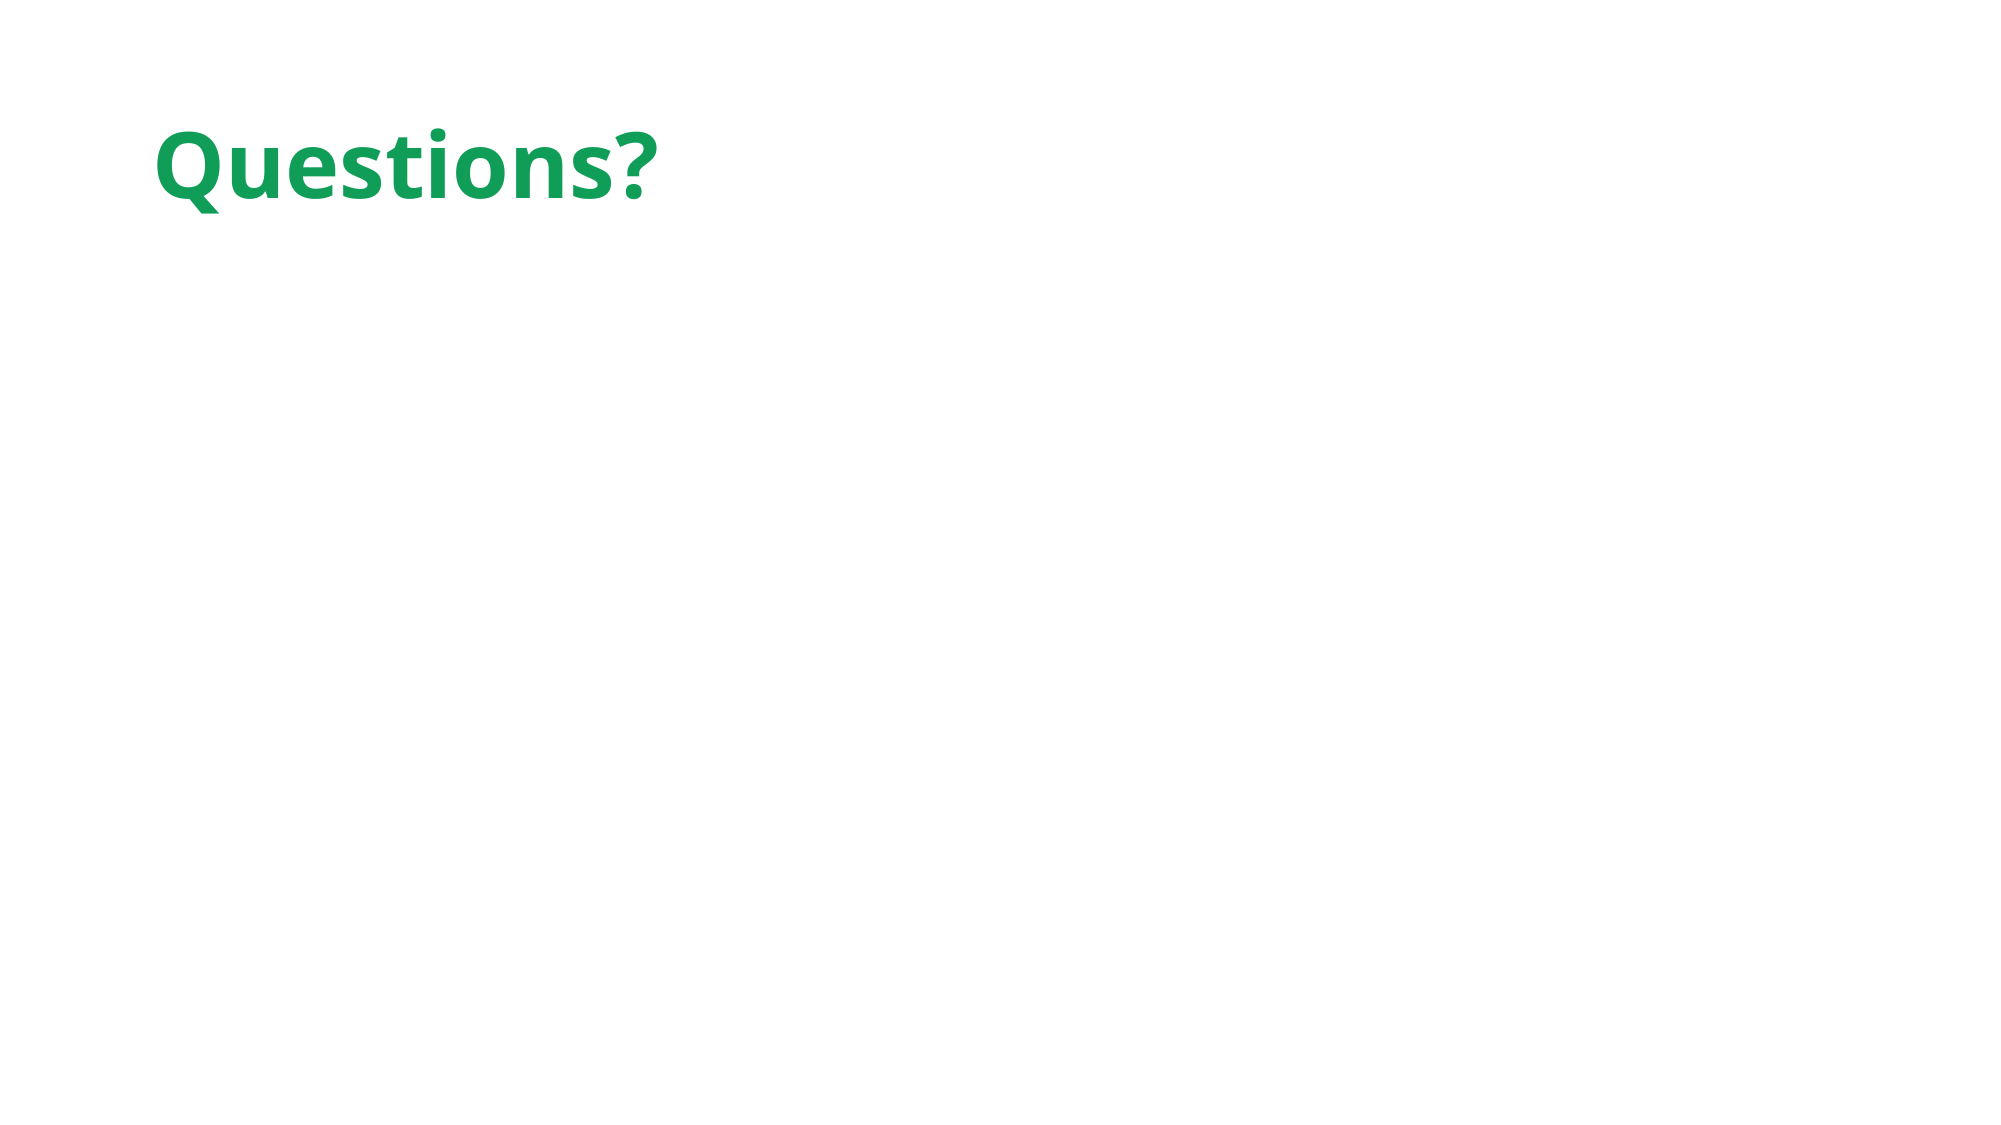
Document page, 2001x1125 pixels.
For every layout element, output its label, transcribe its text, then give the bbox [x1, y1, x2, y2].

title Questions? [137, 59, 1863, 278]
